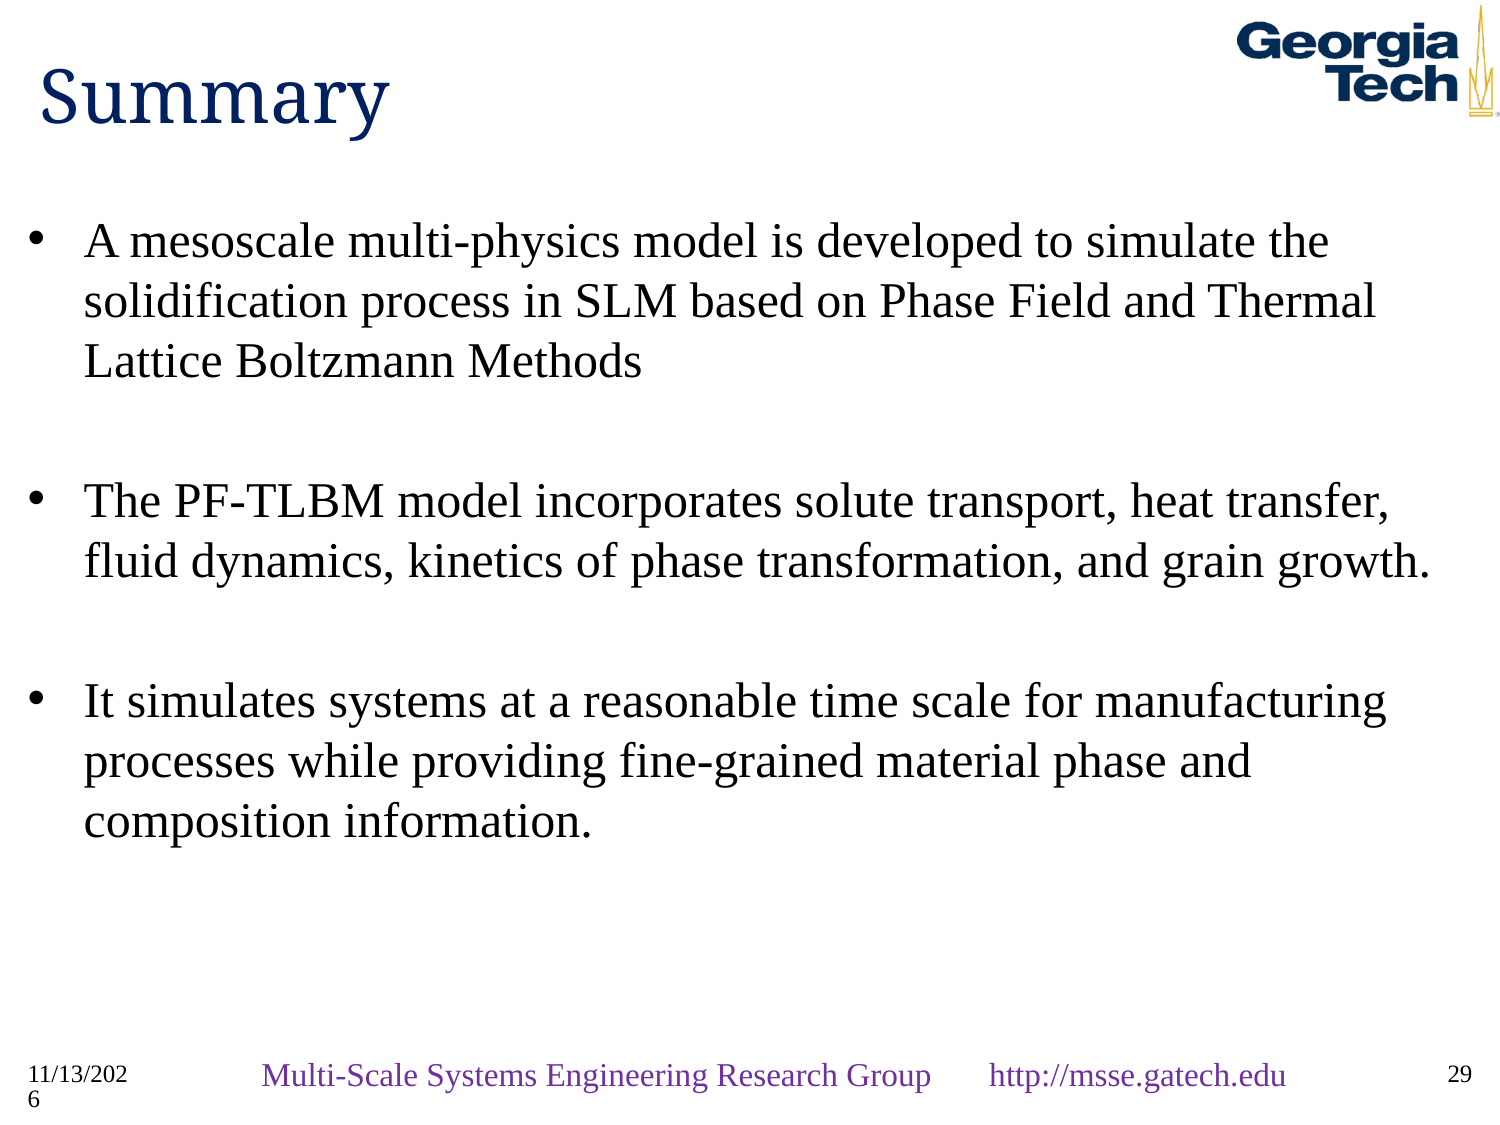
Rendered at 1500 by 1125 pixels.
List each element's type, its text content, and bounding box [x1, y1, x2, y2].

title Summary [24, 1, 1213, 188]
slide_number 29 [1412, 1042, 1488, 1103]
footer Multi-Scale Systems Engineering Research Group http://msse.gatech.edu [237, 1042, 1313, 1103]
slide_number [12, 1042, 150, 1103]
list A mesoscale multi-physics model is developed to simulate the solidification process in SLM based on Phase Field and Thermal Lattice Boltzmann Methods The PF-TLBM model incorporates solute transport, heat transfer, fluid dynamics, kinetics of phase transformation, and grain growth. It simulates systems at a reasonable time scale for manufacturing processes while providing fine-grained material phase and composition information. [12, 200, 1488, 1025]
picture [1237, 1, 1500, 121]
